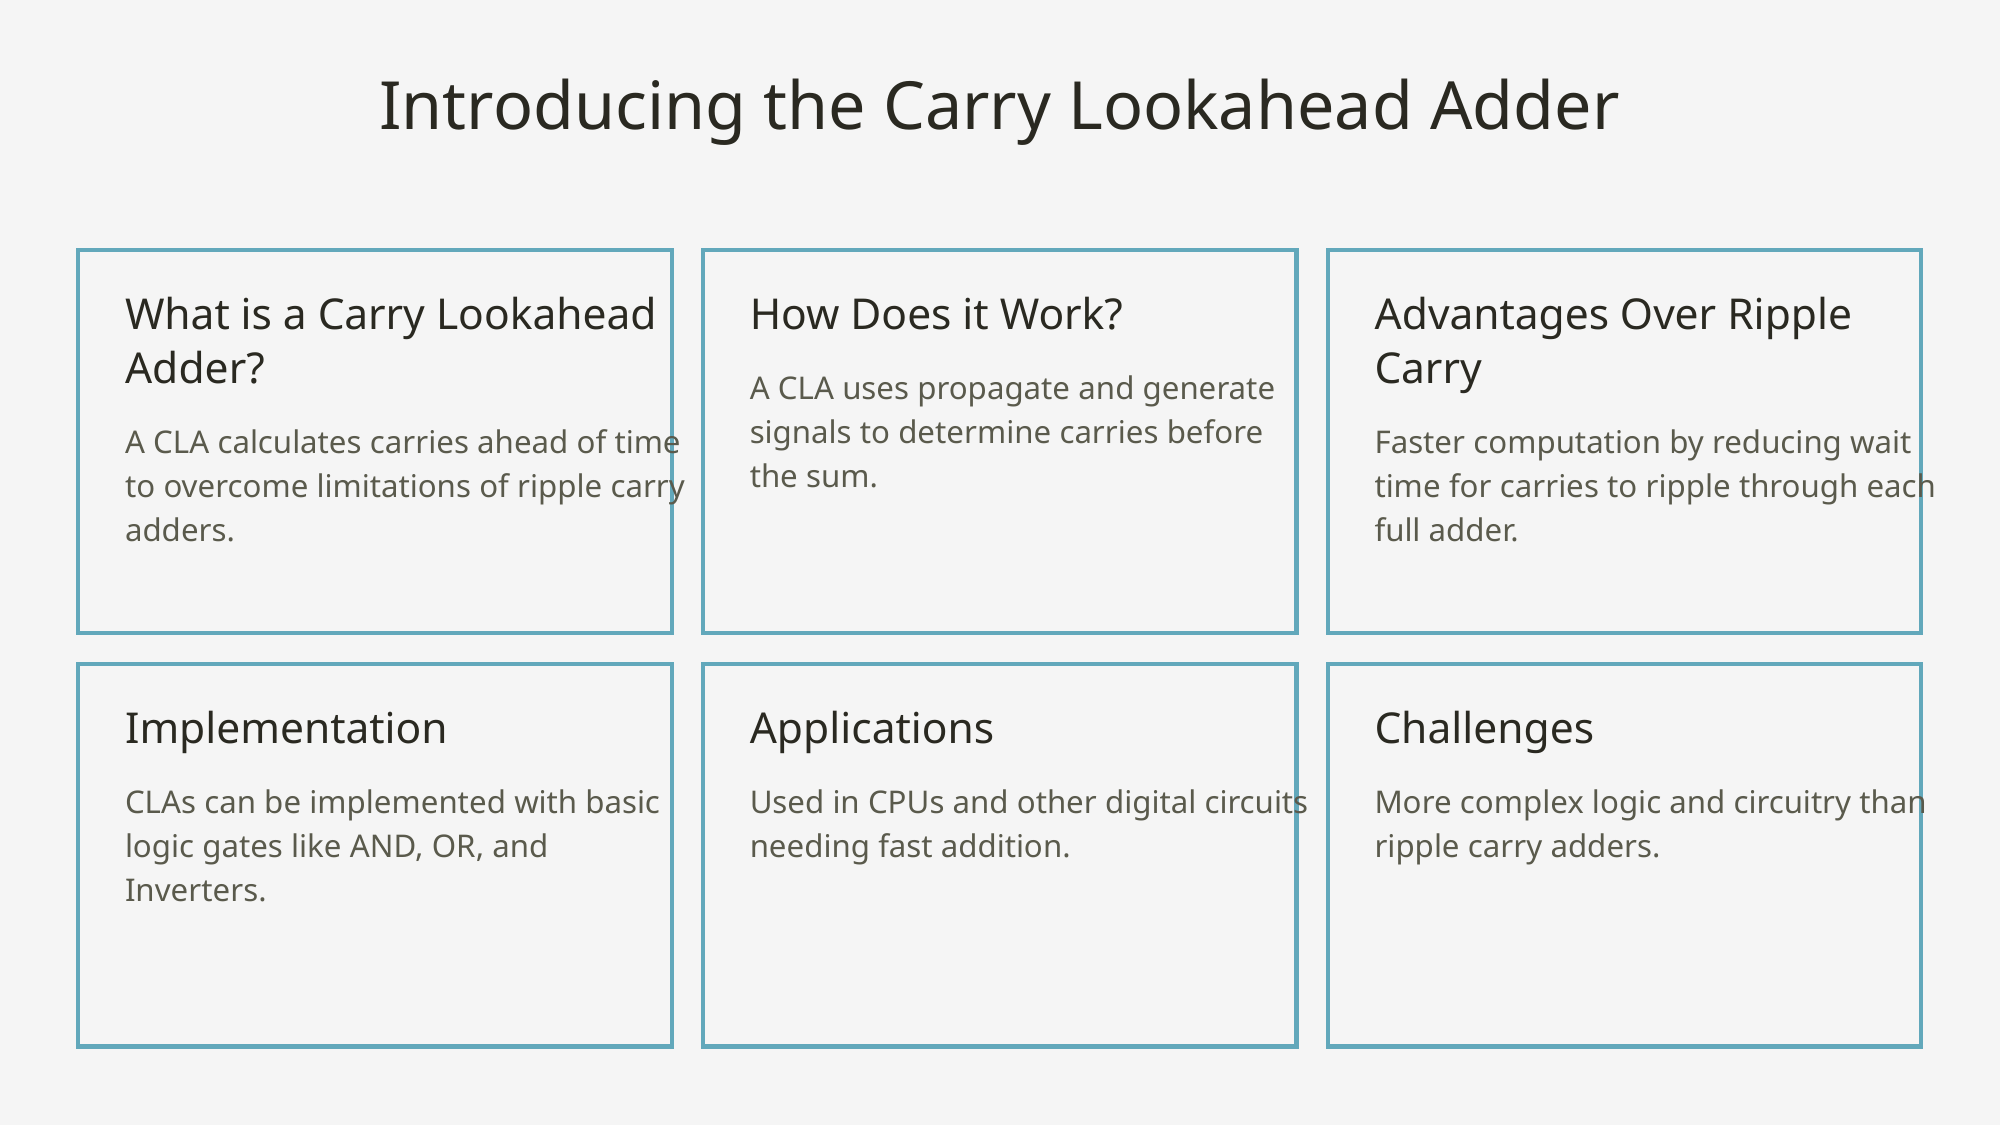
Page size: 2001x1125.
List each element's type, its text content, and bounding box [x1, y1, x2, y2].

text_box [1327, 663, 1922, 1047]
text_box A CLA calculates carries ahead of time to overcome limitations of ripple carry adders. [124, 415, 692, 548]
text_box [78, 249, 672, 633]
text_box How Does it Work? [749, 284, 1317, 339]
text_box What is a Carry Lookahead Adder? [124, 284, 692, 392]
text_box Used in CPUs and other digital circuits needing fast addition. [749, 776, 1317, 864]
text_box Faster computation by reducing wait time for carries to ripple through each full adder. [1374, 415, 1942, 548]
text_box [1327, 249, 1922, 633]
text_box Applications [749, 698, 1317, 753]
text_box Implementation [124, 698, 692, 753]
text_box Advantages Over Ripple Carry [1374, 284, 1942, 392]
text_box CLAs can be implemented with basic logic gates like AND, OR, and Inverters. [124, 776, 692, 908]
text_box [78, 663, 672, 1047]
text_box Challenges [1374, 698, 1942, 753]
text_box Introducing the Carry Lookahead Adder [0, 59, 2000, 144]
text_box More complex logic and circuitry than ripple carry adders. [1374, 776, 1942, 864]
text_box [702, 663, 1297, 1047]
text_box [702, 249, 1297, 633]
text_box A CLA uses propagate and generate signals to determine carries before the sum. [749, 362, 1317, 494]
